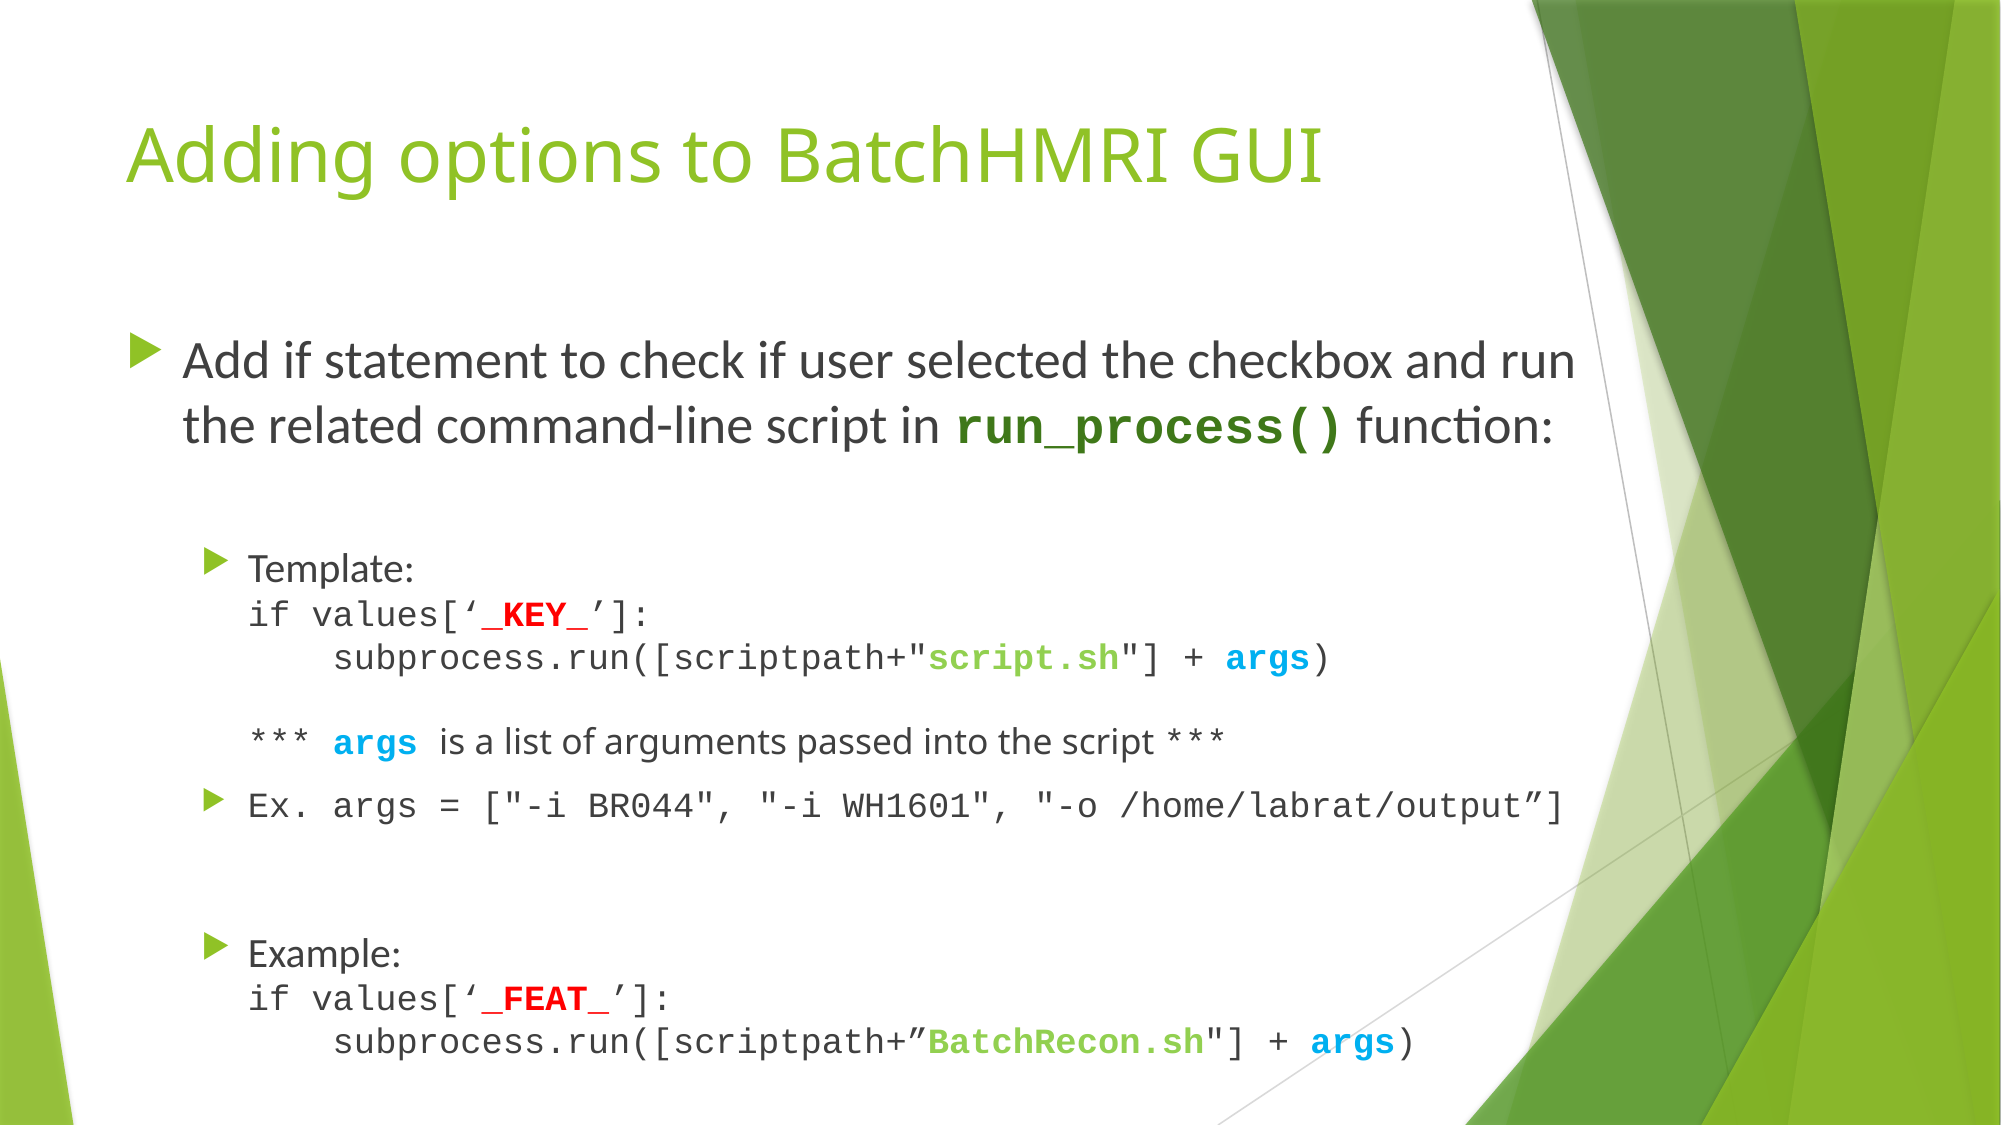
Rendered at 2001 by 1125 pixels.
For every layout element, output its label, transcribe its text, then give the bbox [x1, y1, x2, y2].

title Adding options to BatchHMRI GUI [111, 99, 1522, 316]
list Add if statement to check if user selected the checkbox and run the related command-line script in run_process() function: Template: if values[‘_KEY_’]: subprocess.run([scriptpath+"script.sh"] + args) *** args is a list of arguments passed into the script *** Ex. args = ["-i BR044", "-i WH1601", "-o /home/labrat/output”] Example: if values[‘_FEAT_’]: subprocess.run([scriptpath+”BatchRecon.sh"] + args) [111, 316, 1657, 1085]
